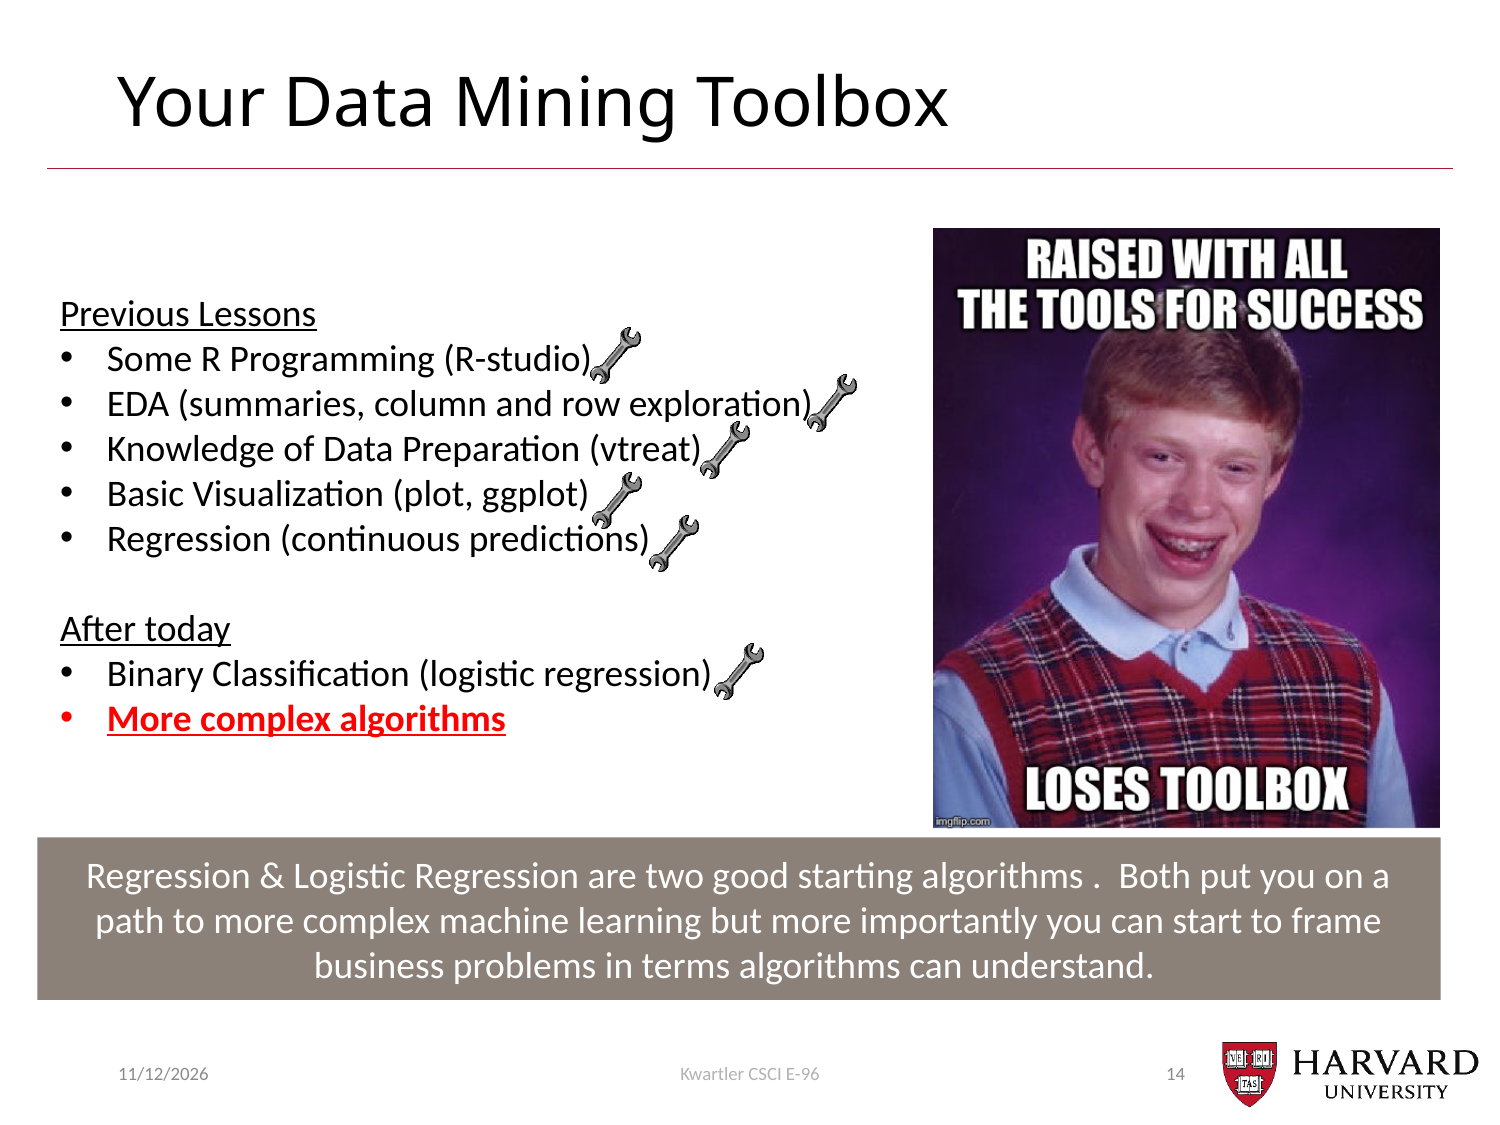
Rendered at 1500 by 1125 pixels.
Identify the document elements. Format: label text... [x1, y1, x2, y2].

picture [933, 228, 1440, 829]
text_box Regression & Logistic Regression are two good starting algorithms . Both put you on a path to more complex machine learning but more importantly you can start to frame business problems in terms algorithms can understand. [36, 836, 1442, 1001]
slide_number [103, 1042, 441, 1103]
picture [714, 643, 764, 701]
picture [590, 327, 641, 384]
picture [700, 421, 750, 479]
picture [1200, 1024, 1500, 1125]
picture [649, 515, 699, 572]
picture [592, 472, 642, 529]
slide_number 14 [1059, 1042, 1200, 1103]
footer Kwartler CSCI E-96 [496, 1042, 1004, 1103]
picture [807, 374, 857, 432]
text_box Previous Lessons Some R Programming (R-studio) EDA (summaries, column and row exploration) Knowledge of Data Preparation (vtreat) Basic Visualization (plot, ggplot) Regression (continuous predictions) After today Binary Classification (logistic regression) More complex algorithms [45, 281, 829, 746]
title Your Data Mining Toolbox [103, 59, 1397, 157]
